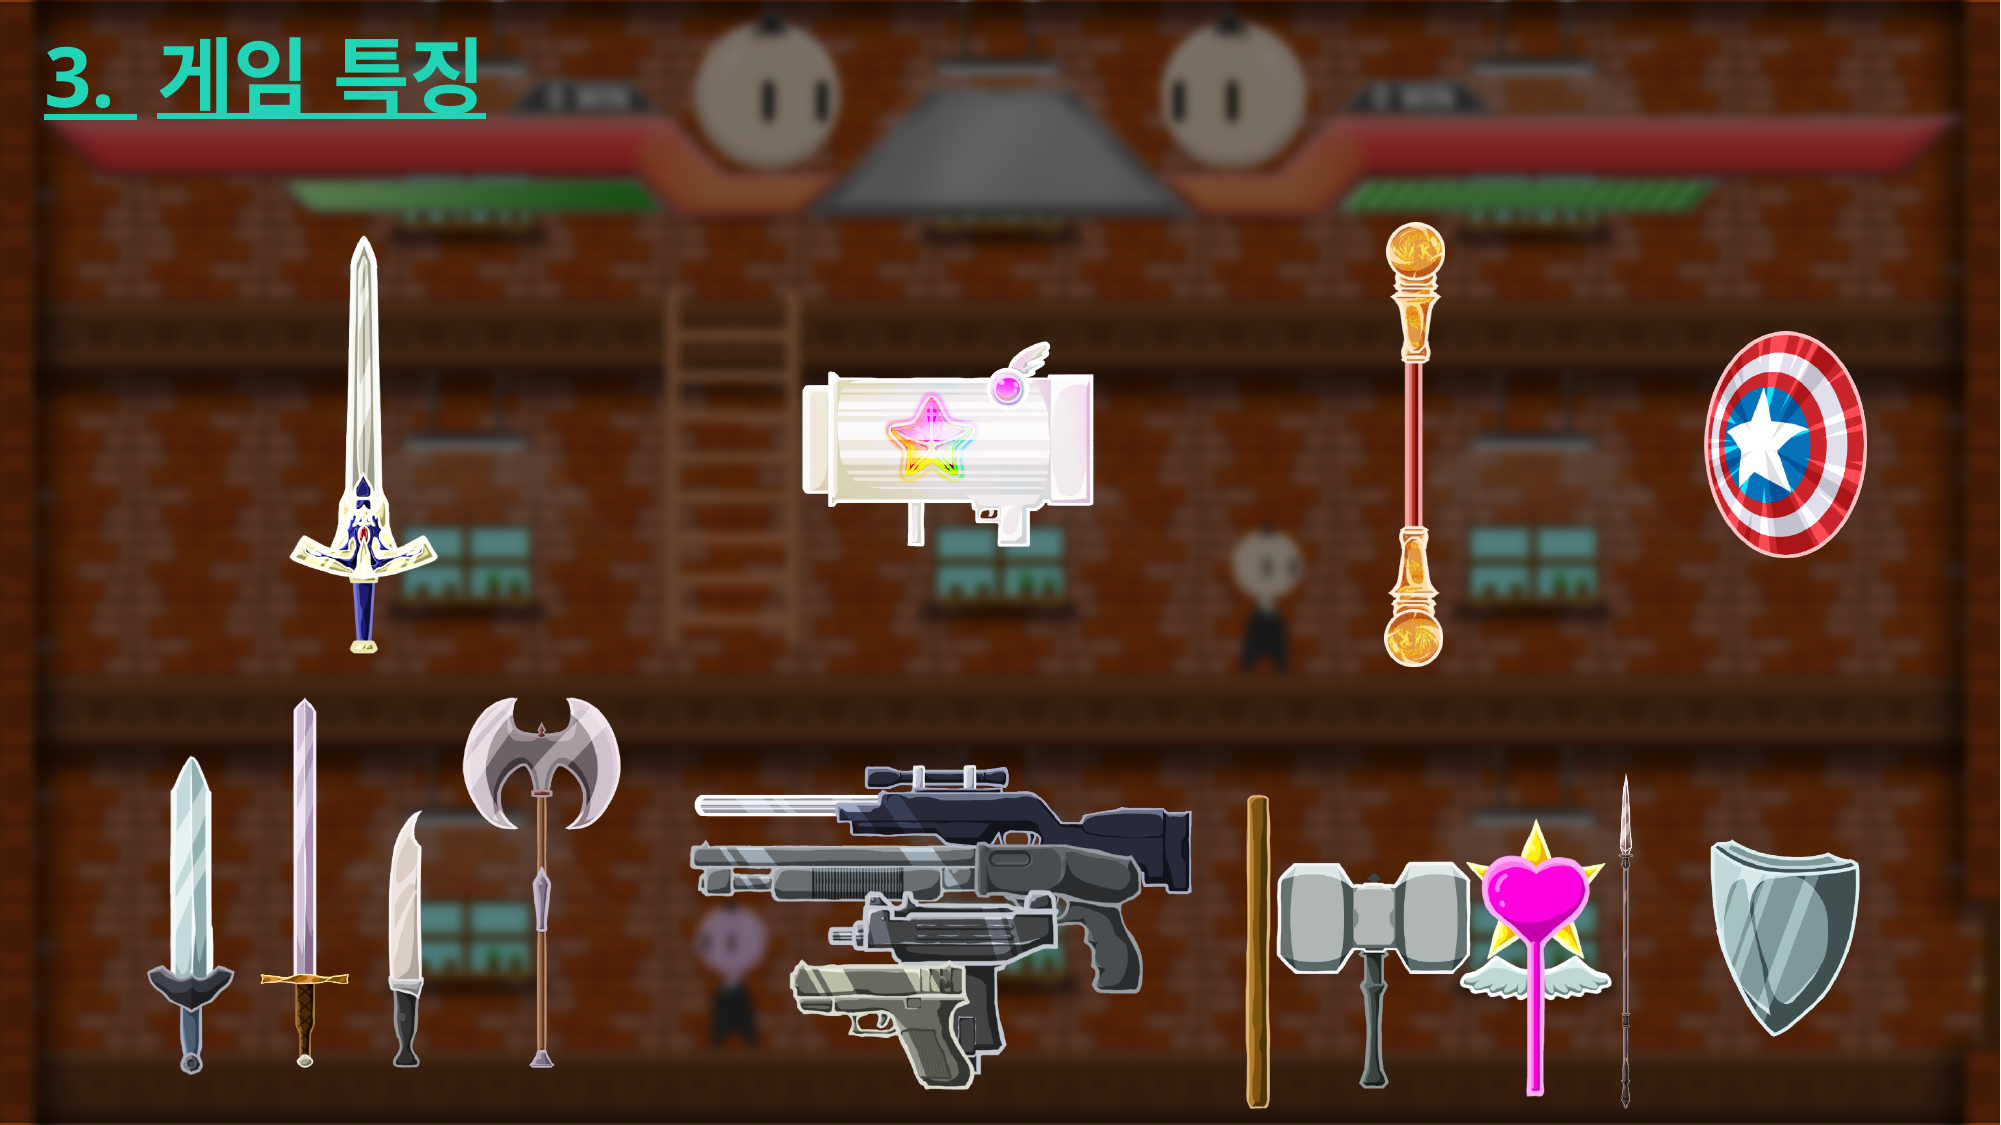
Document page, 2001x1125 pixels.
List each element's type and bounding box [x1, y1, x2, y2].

picture [0, 0, 2000, 1125]
text_box [1384, 222, 1445, 667]
